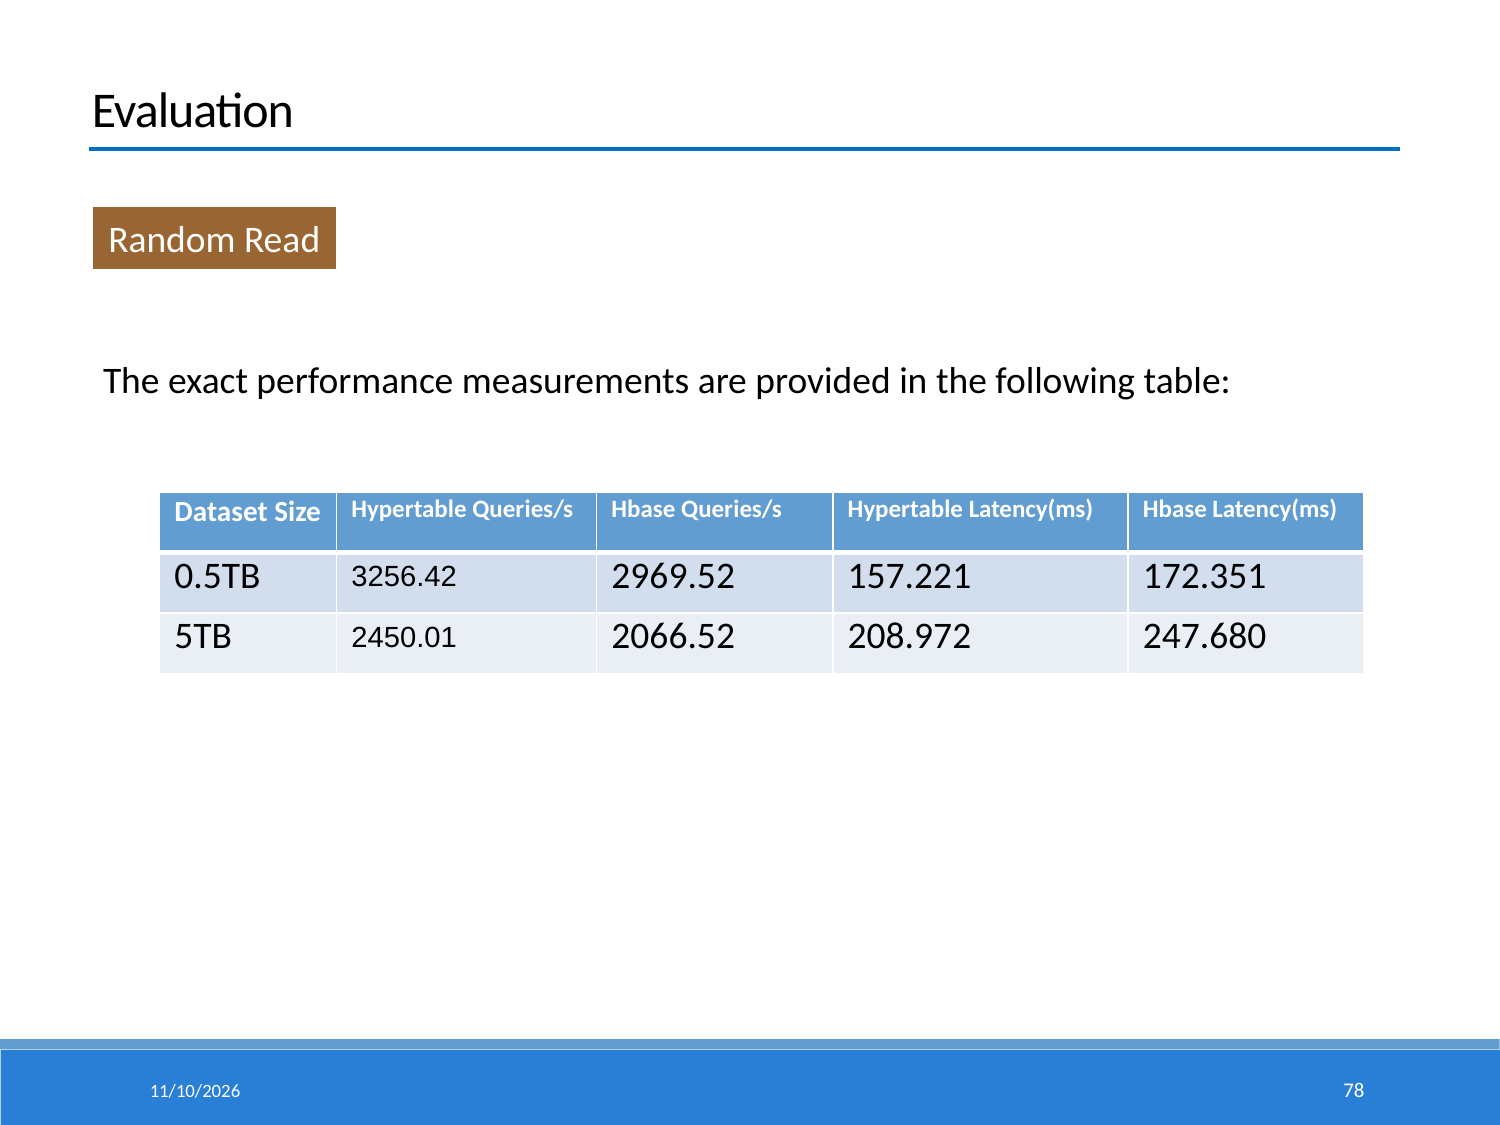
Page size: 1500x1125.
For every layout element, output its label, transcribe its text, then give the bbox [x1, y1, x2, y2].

table_cell 247.680 [1129, 614, 1363, 673]
table_cell 2066.52 [597, 614, 832, 673]
table_header Hypertable Latency(ms) [834, 493, 1127, 550]
table_cell 2450.01 [337, 614, 596, 673]
table_cell 157.221 [834, 555, 1127, 612]
text_box Random Read [93, 208, 336, 268]
table_cell 3256.42 [337, 555, 596, 612]
table_header Hbase Latency(ms) [1129, 493, 1363, 550]
table_header Dataset Size [160, 493, 336, 550]
table_cell 208.972 [834, 614, 1127, 673]
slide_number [134, 1059, 440, 1120]
text_box Evaluation [76, 54, 1202, 145]
table_header Hbase Queries/s [597, 493, 832, 550]
table_cell 2969.52 [597, 555, 832, 612]
table_cell 5TB [160, 614, 336, 673]
table_cell 0.5TB [160, 555, 336, 612]
text_box The exact performance measurements are provided in the following table: [88, 348, 1365, 409]
slide_number 78 [1217, 1059, 1380, 1120]
table_cell 172.351 [1129, 555, 1363, 612]
table_header Hypertable Queries/s [337, 493, 596, 550]
